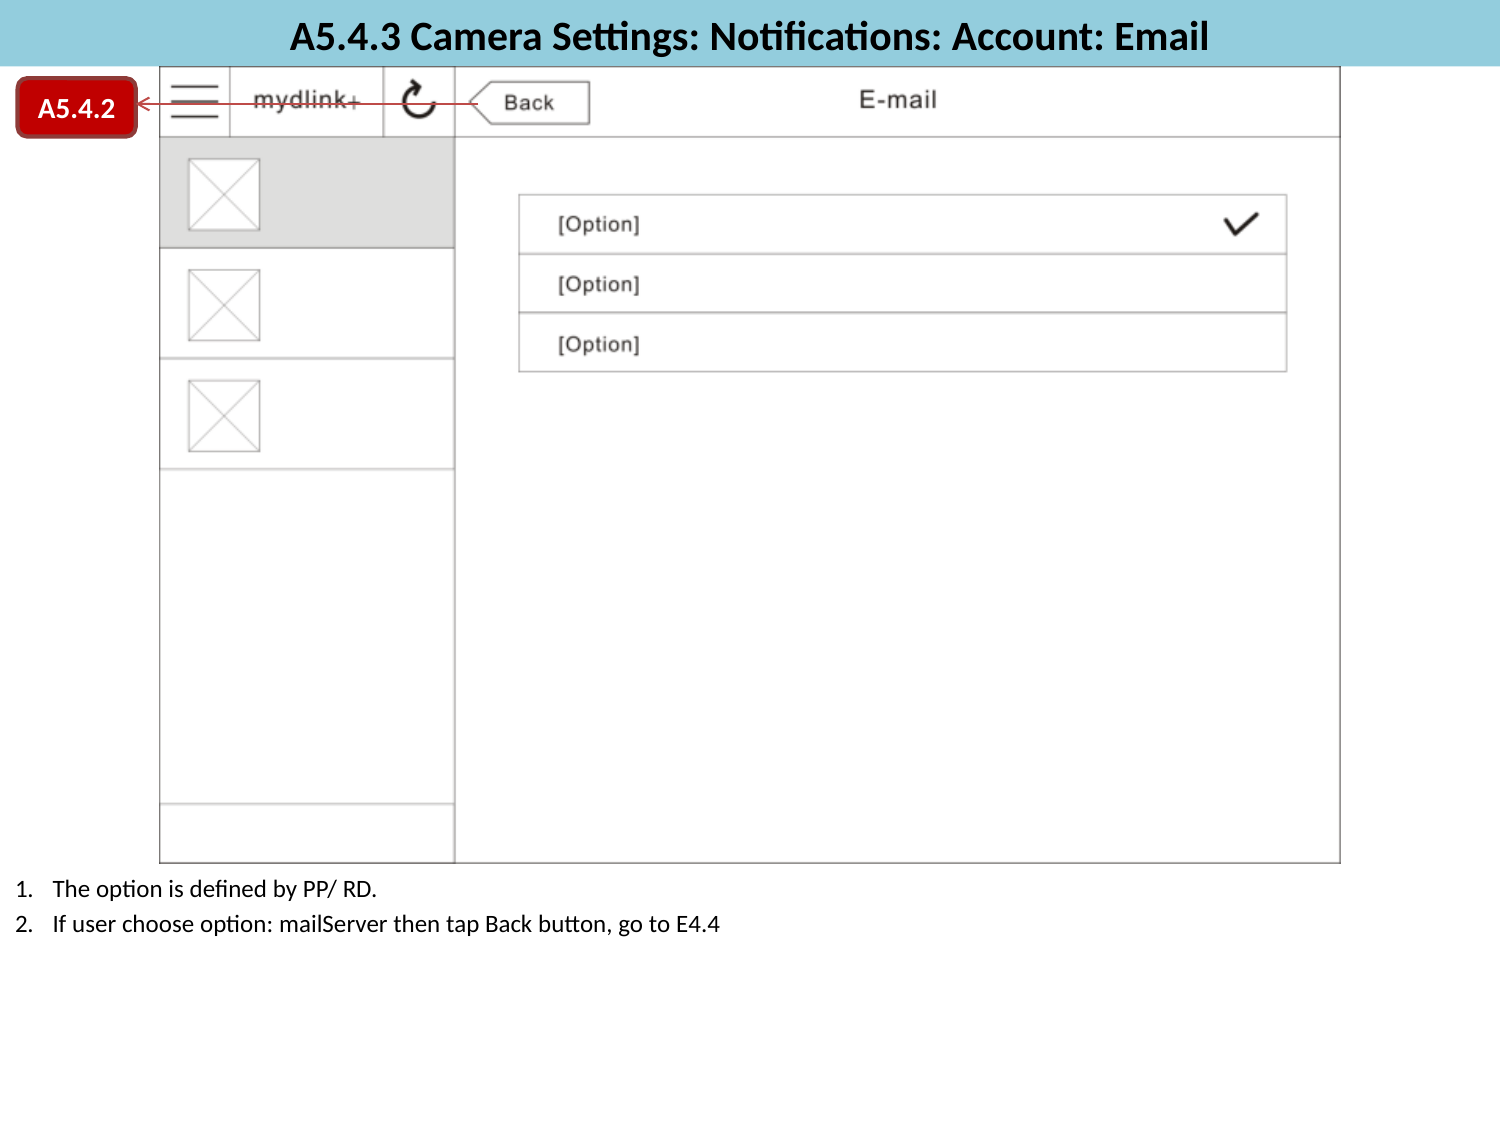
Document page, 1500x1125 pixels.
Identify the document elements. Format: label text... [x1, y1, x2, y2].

list The option is defined by PP/ RD. If user choose option: mailServer then tap Back button, go to E4.4 [0, 865, 1500, 1125]
title A5.4.3 Camera Settings: Notifications: Account: Email [0, 0, 1500, 67]
picture [159, 66, 1341, 865]
text_box A5.4.2 [15, 76, 138, 139]
